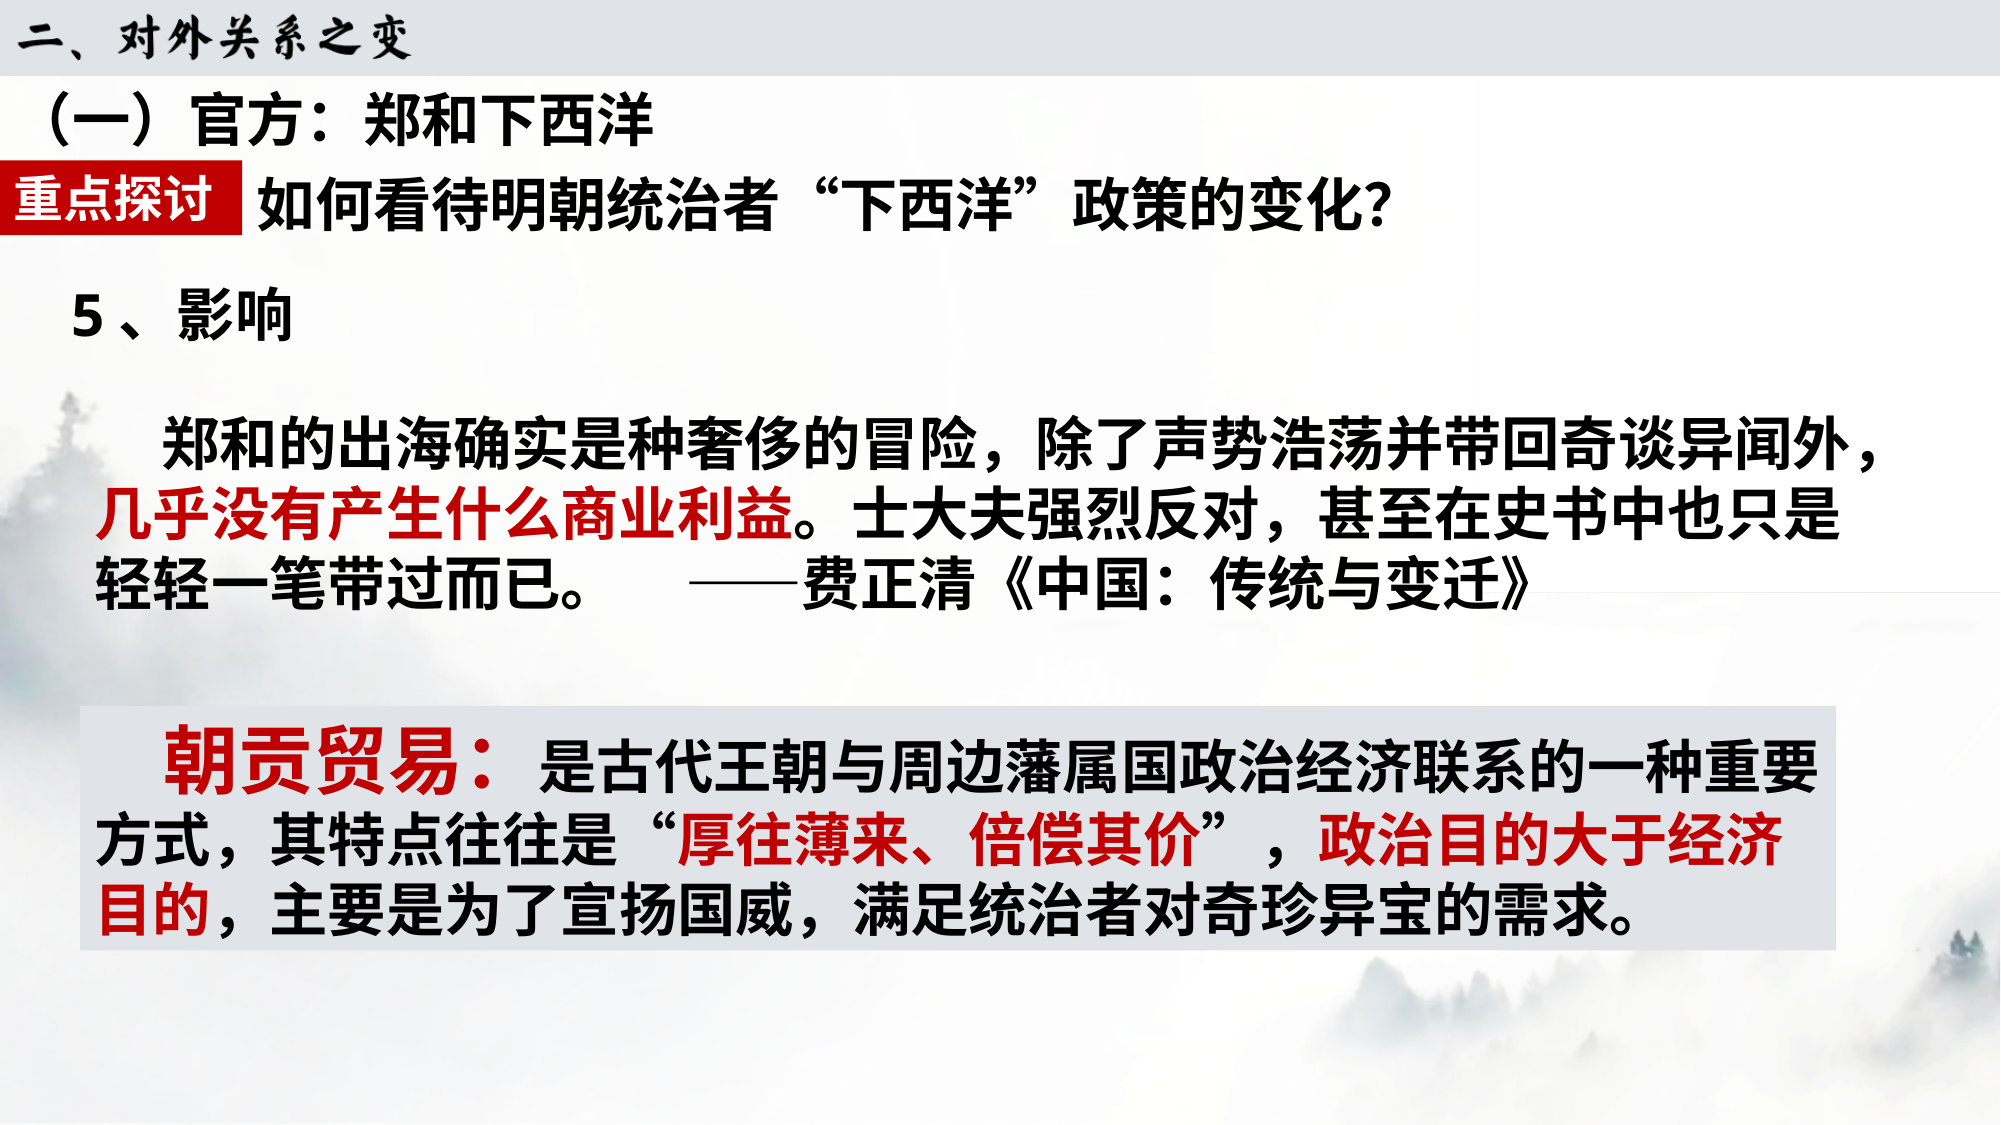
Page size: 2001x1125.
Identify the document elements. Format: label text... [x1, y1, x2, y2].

text_box （一）官方：郑和下西洋 [0, 76, 965, 160]
text_box 朝贡贸易：是古代王朝与周边藩属国政治经济联系的一种重要方式，其特点往往是“厚往薄来、倍偿其价”，政治目的大于经济目的，主要是为了宣扬国威，满足统治者对奇珍异宝的需求。 [80, 705, 1837, 951]
text_box 重点探讨 [0, 160, 242, 236]
text_box 5、影响 [56, 235, 907, 461]
picture [0, 0, 2001, 1125]
text_box 如何看待明朝统治者“下西洋”政策的变化？ [242, 160, 1445, 246]
text_box 郑和的出海确实是种奢侈的冒险，除了声势浩荡并带回奇谈异闻外，几乎没有产生什么商业利益。士大夫强烈反对，甚至在史书中也只是轻轻一笔带过而已。 ——费正清《中国：传统与变迁》 [80, 400, 1870, 625]
